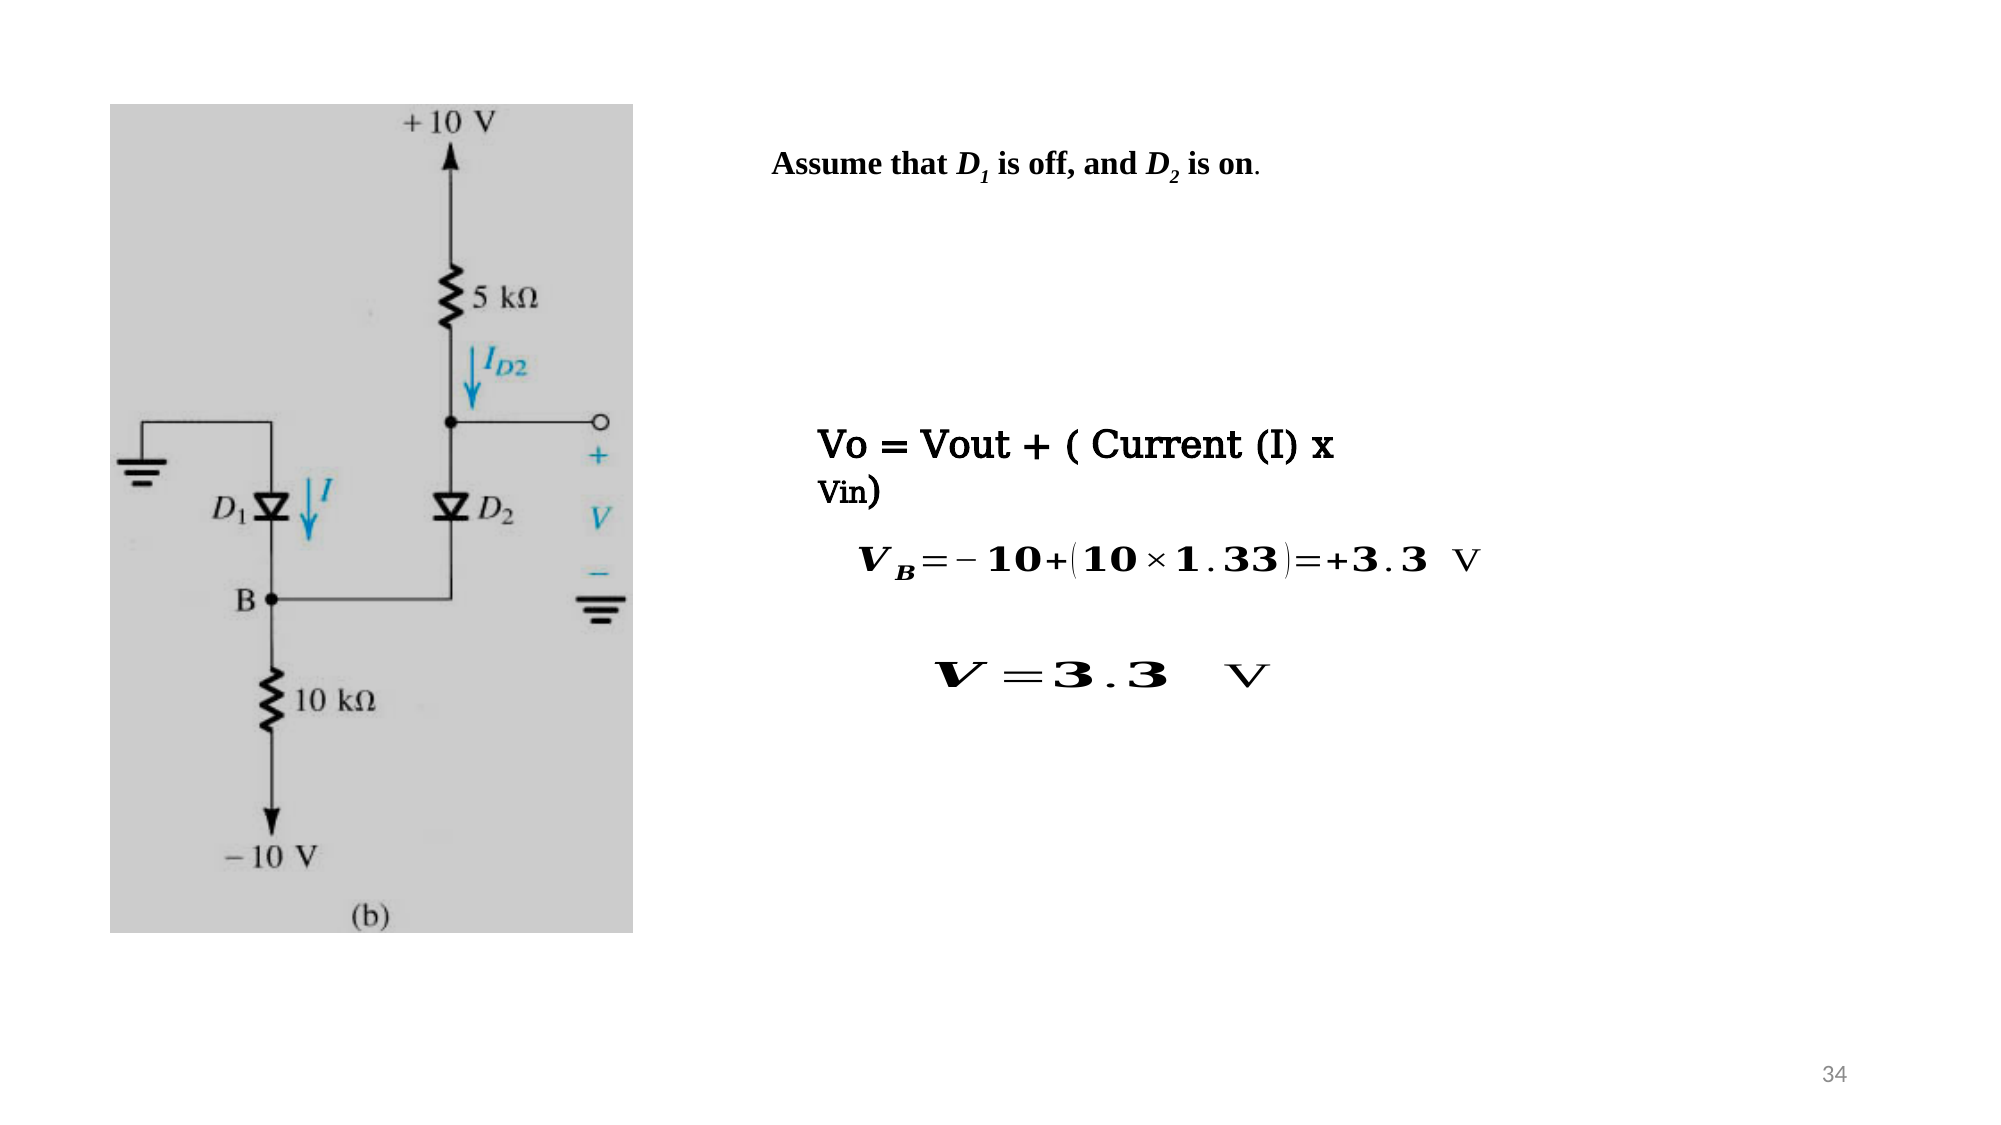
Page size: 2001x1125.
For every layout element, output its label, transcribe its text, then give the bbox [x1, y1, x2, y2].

slide_number 34 [1412, 1042, 1863, 1103]
text_box Vo = Vout + ( Current (I) x Vin) [803, 412, 1361, 563]
text_box Assume that D1 is off, and D2 is on. [756, 134, 1507, 195]
picture [110, 104, 633, 933]
